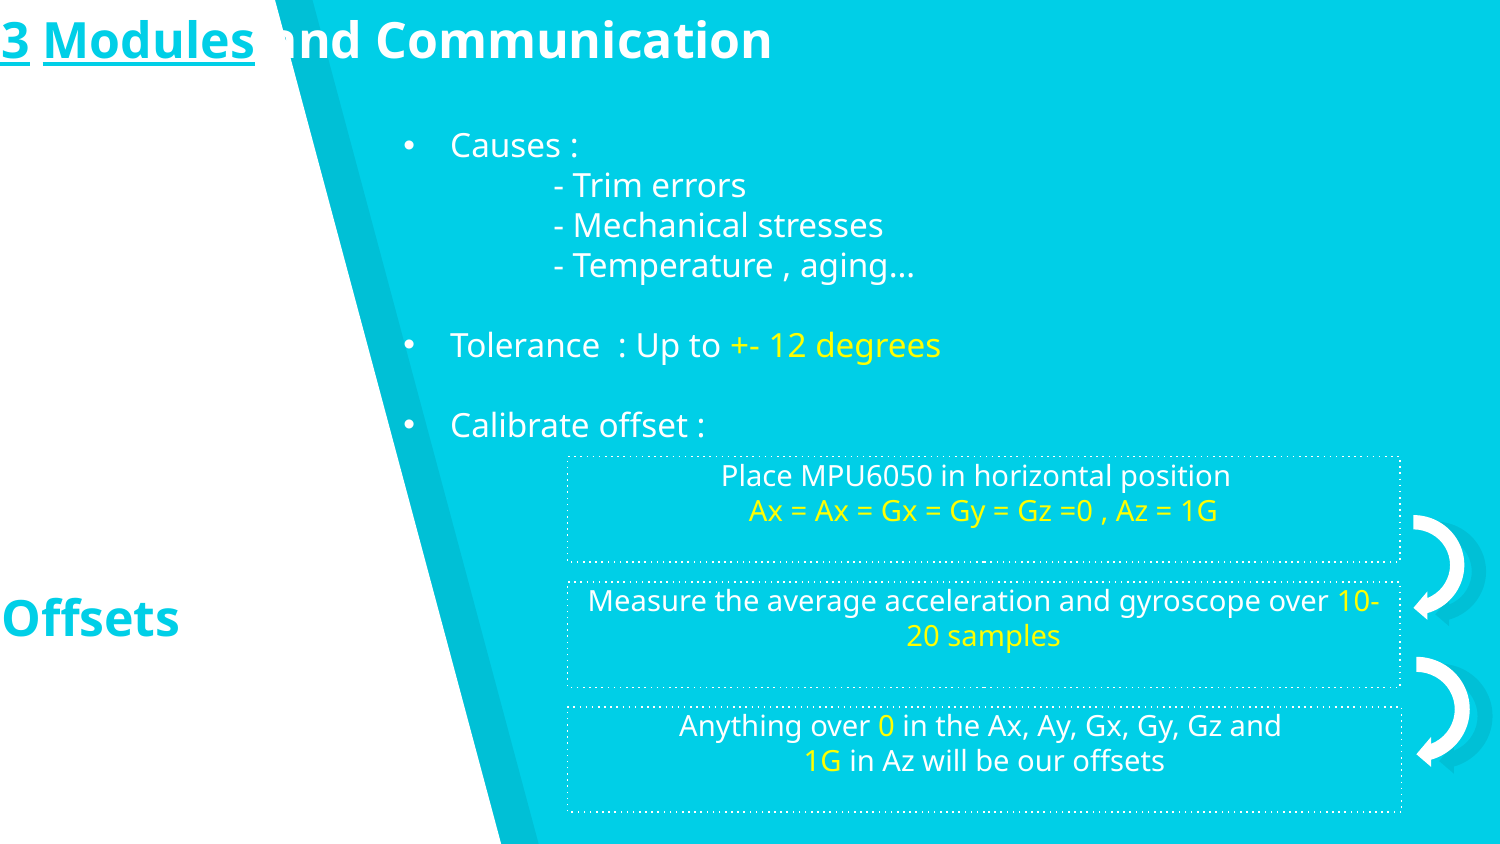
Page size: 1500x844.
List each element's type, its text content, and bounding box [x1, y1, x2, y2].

text_box Causes : - Trim errors - Mechanical stresses - Temperature , aging… Tolerance : Up to +- 12 degrees Calibrate offset : [388, 117, 1500, 487]
text_box Place MPU6050 in horizontal position Ax = Ax = Gx = Gy = Gz =0 , Az = 1G [567, 456, 1400, 563]
text_box Measure the average acceleration and gyroscope over 10-20 samples [567, 582, 1400, 688]
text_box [1355, 649, 1500, 777]
text_box Offsets [0, 578, 196, 654]
text_box 3.3 Modules and Communication [0, 1, 789, 76]
text_box Anything over 0 in the Ax, Ay, Gx, Gy, Gz and 1G in Az will be our offsets [567, 706, 1402, 813]
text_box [1355, 507, 1494, 629]
